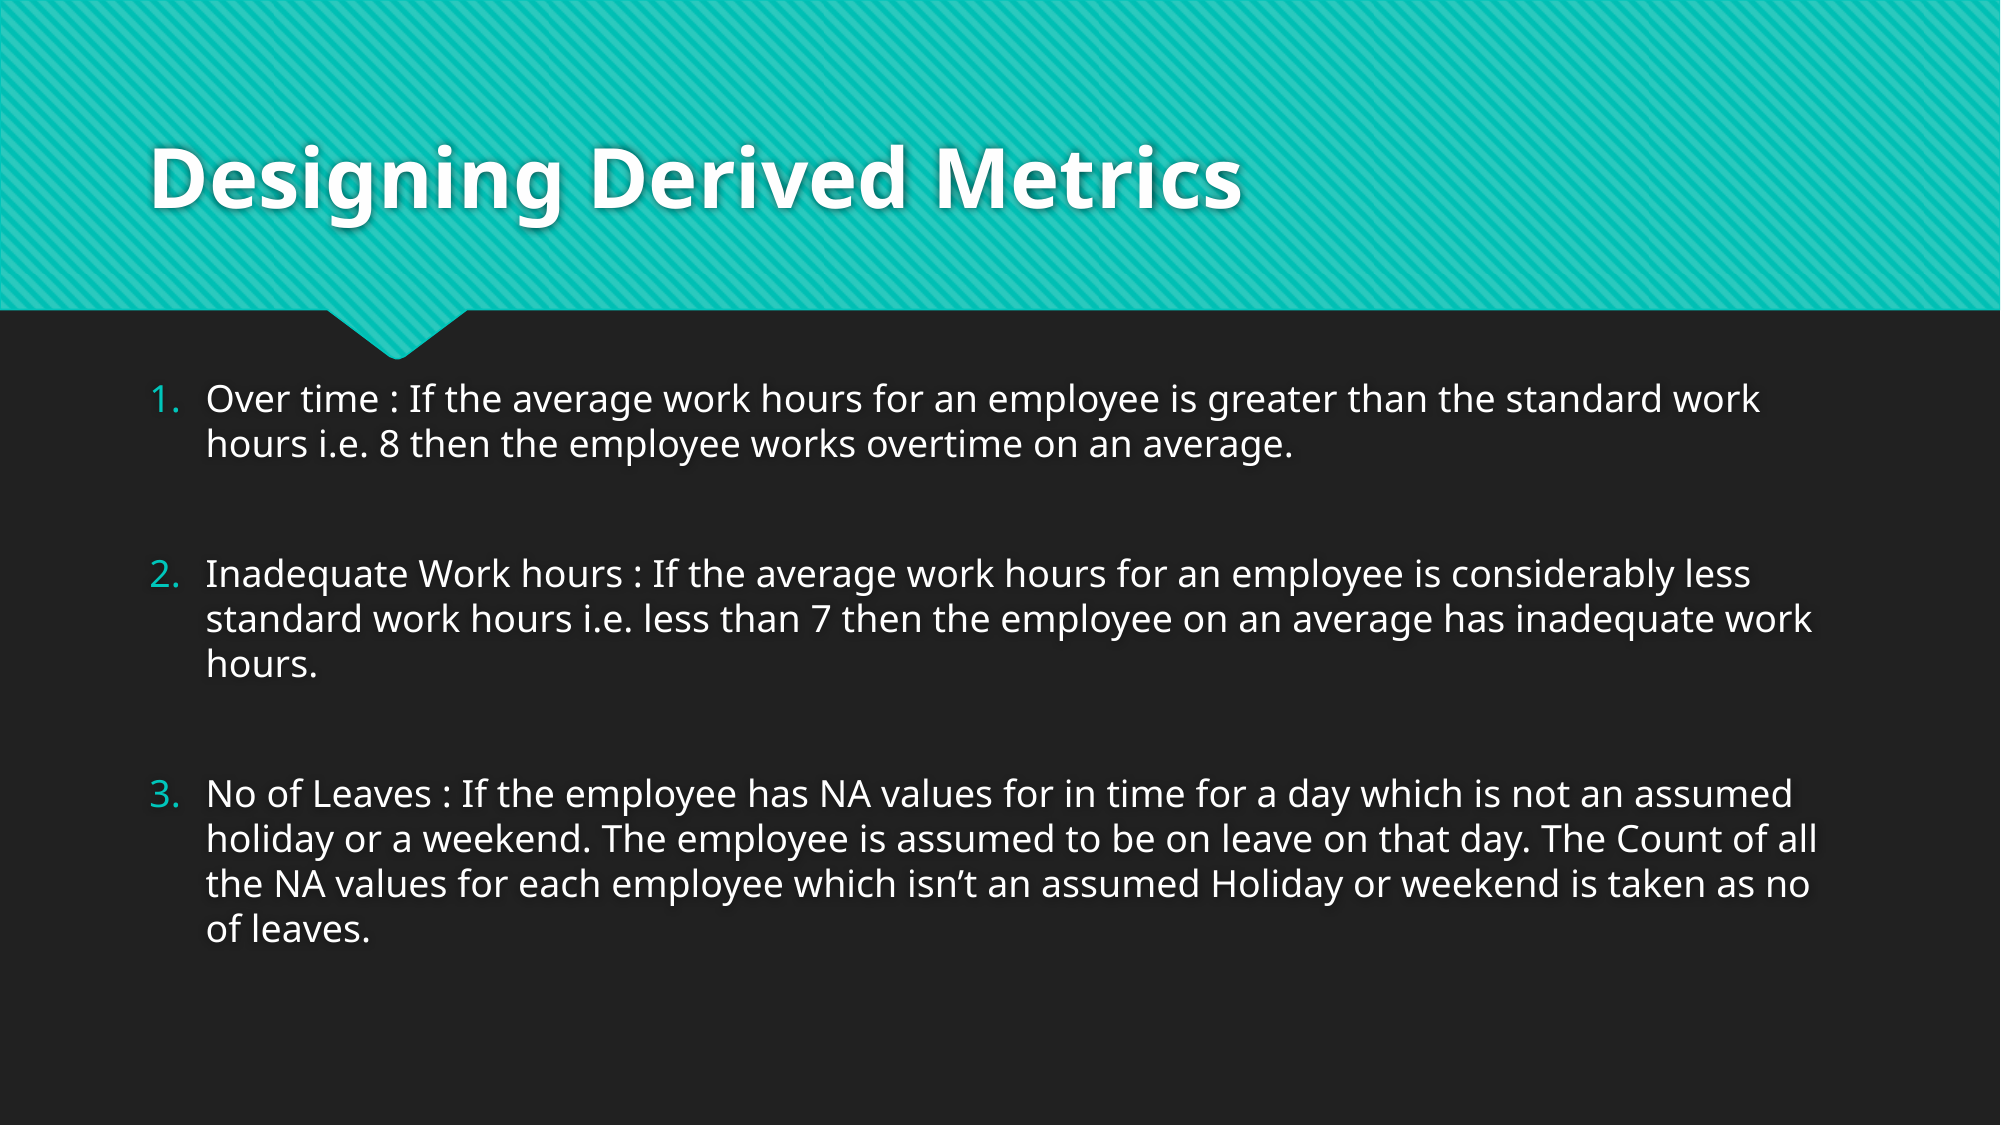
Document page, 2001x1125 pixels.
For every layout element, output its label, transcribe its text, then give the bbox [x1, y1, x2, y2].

list Over time : If the average work hours for an employee is greater than the standard work hours i.e. 8 then the employee works overtime on an average. Inadequate Work hours : If the average work hours for an employee is considerably less standard work hours i.e. less than 7 then the employee on an average has inadequate work hours. No of Leaves : If the employee has NA values for in time for a day which is not an assumed holiday or a weekend. The employee is assumed to be on leave on that day. The Count of all the NA values for each employee which isn’t an assumed Holiday or weekend is taken as no of leaves. [134, 364, 1866, 962]
title Designing Derived Metrics [132, 73, 1868, 233]
